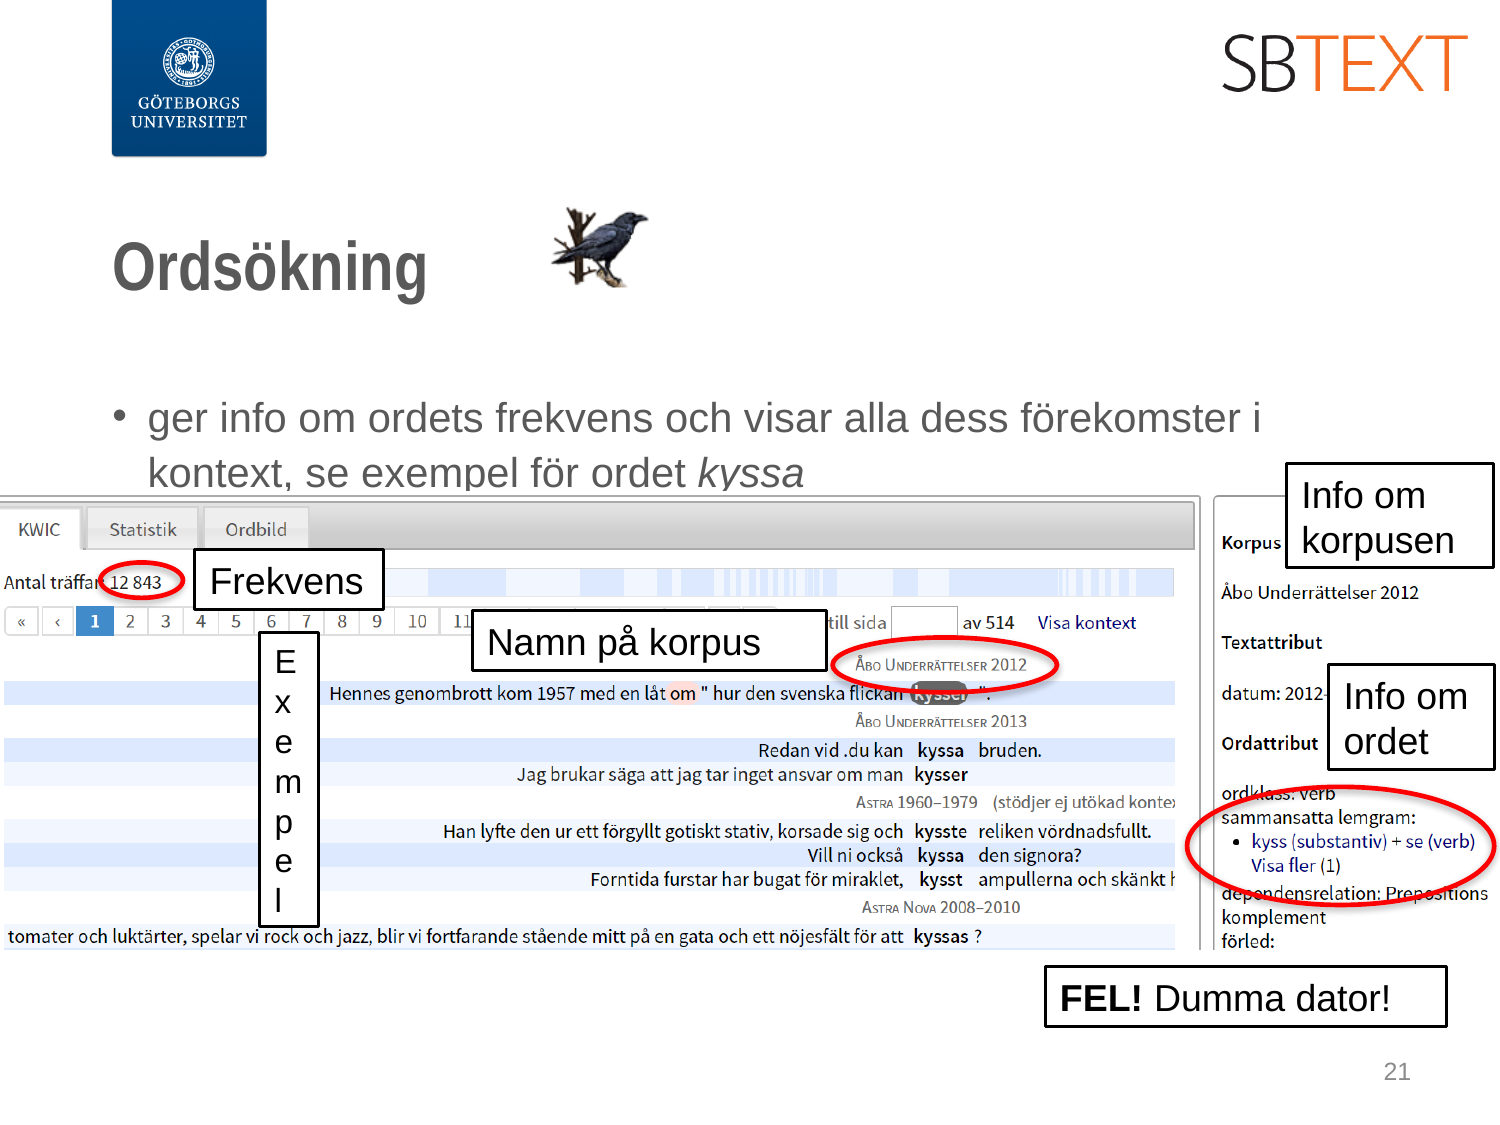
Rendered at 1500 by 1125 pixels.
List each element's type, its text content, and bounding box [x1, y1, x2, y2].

picture [110, 0, 268, 159]
list ger info om ordets frekvens och visar alla dess förekomster i kontext, se exempel för ordet kyssa [112, 957, 1341, 1012]
title Ordsökning [112, 231, 1412, 362]
picture [548, 202, 653, 289]
text_box FEL! Dumma dator! [1045, 966, 1447, 1027]
picture [0, 491, 1495, 950]
picture [1205, 19, 1476, 110]
list ger info om ordets frekvens och visar alla dess förekomster i kontext, se exempel för ordet kyssa [112, 385, 1341, 490]
text_box Info om korpusen [1286, 463, 1494, 491]
slide_number 21 [1316, 1051, 1412, 1091]
